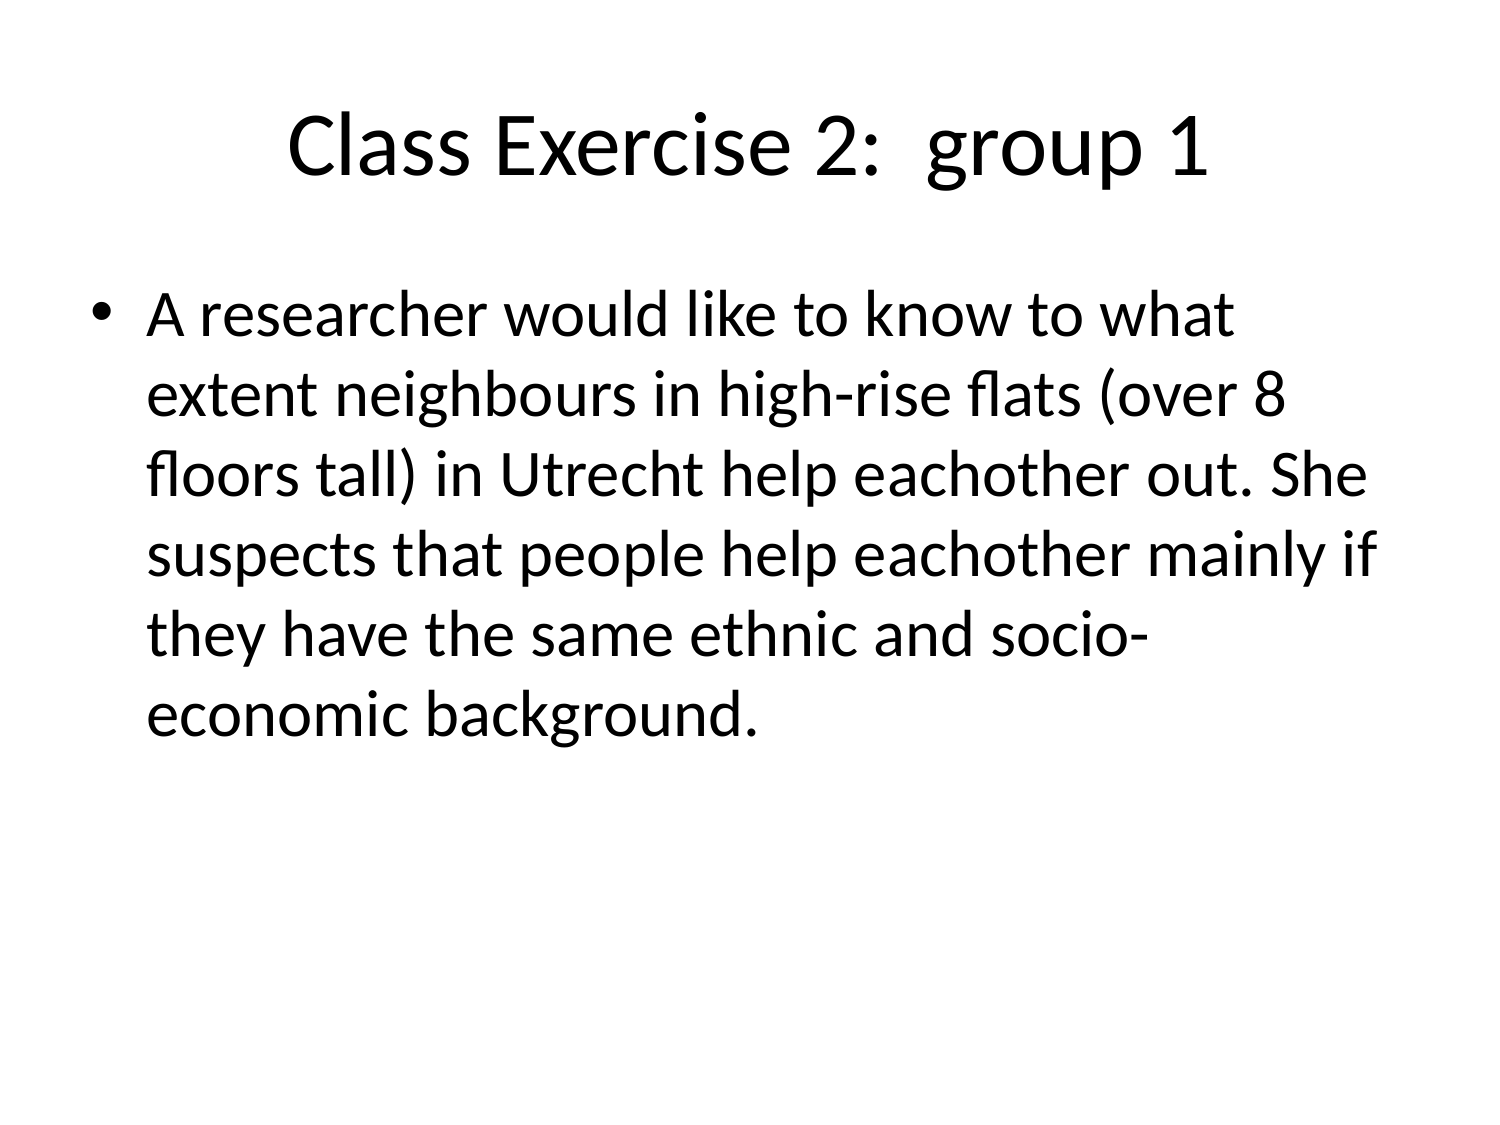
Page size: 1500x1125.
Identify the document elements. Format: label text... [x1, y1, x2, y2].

list A researcher would like to know to what extent neighbours in high-rise flats (over 8 floors tall) in Utrecht help eachother out. She suspects that people help eachother mainly if they have the same ethnic and socio-economic background. [75, 262, 1425, 1005]
title Class Exercise 2: group 1 [75, 45, 1425, 233]
